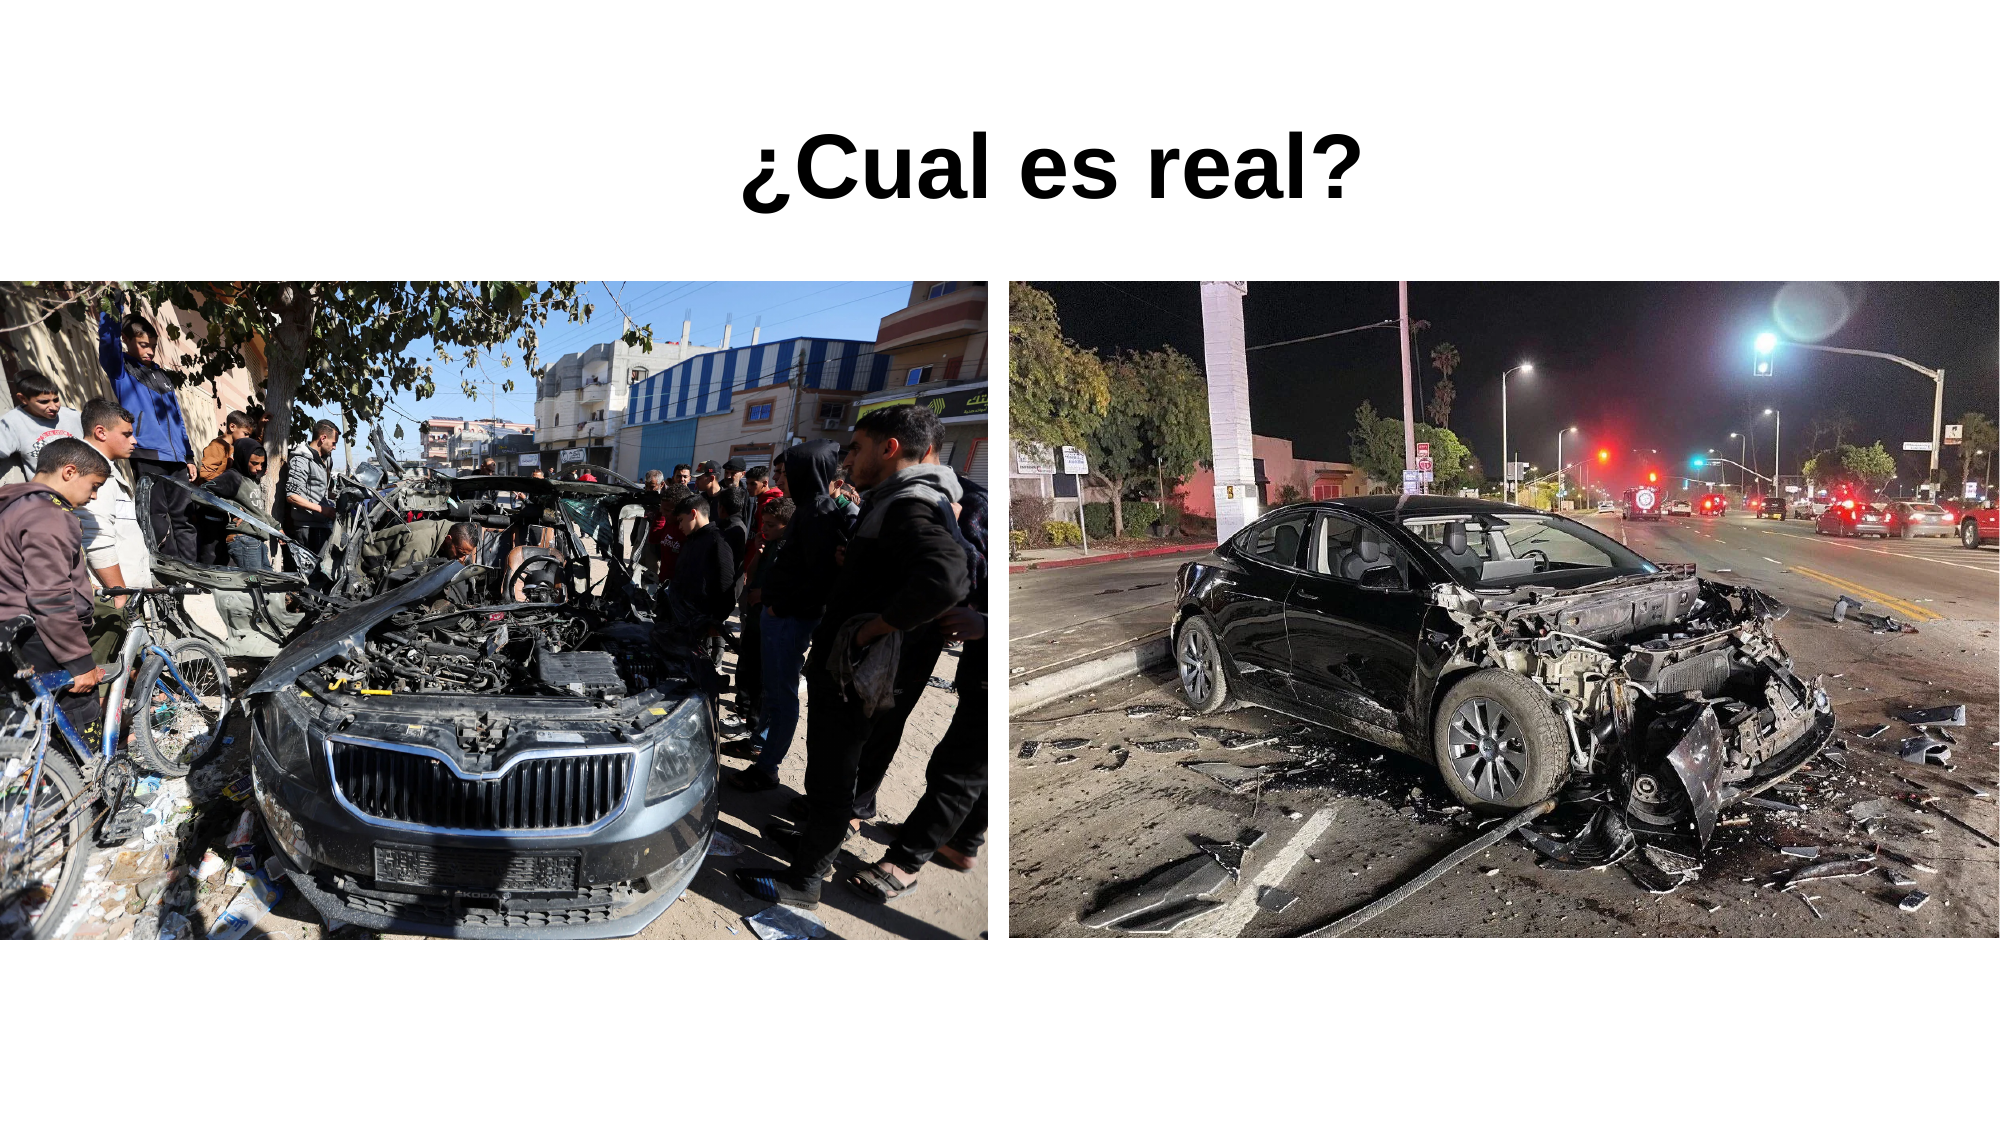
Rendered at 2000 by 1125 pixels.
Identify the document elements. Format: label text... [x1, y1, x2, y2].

picture [0, 281, 988, 940]
title ¿Cual es real? [242, 59, 1862, 278]
picture [1009, 281, 2000, 938]
